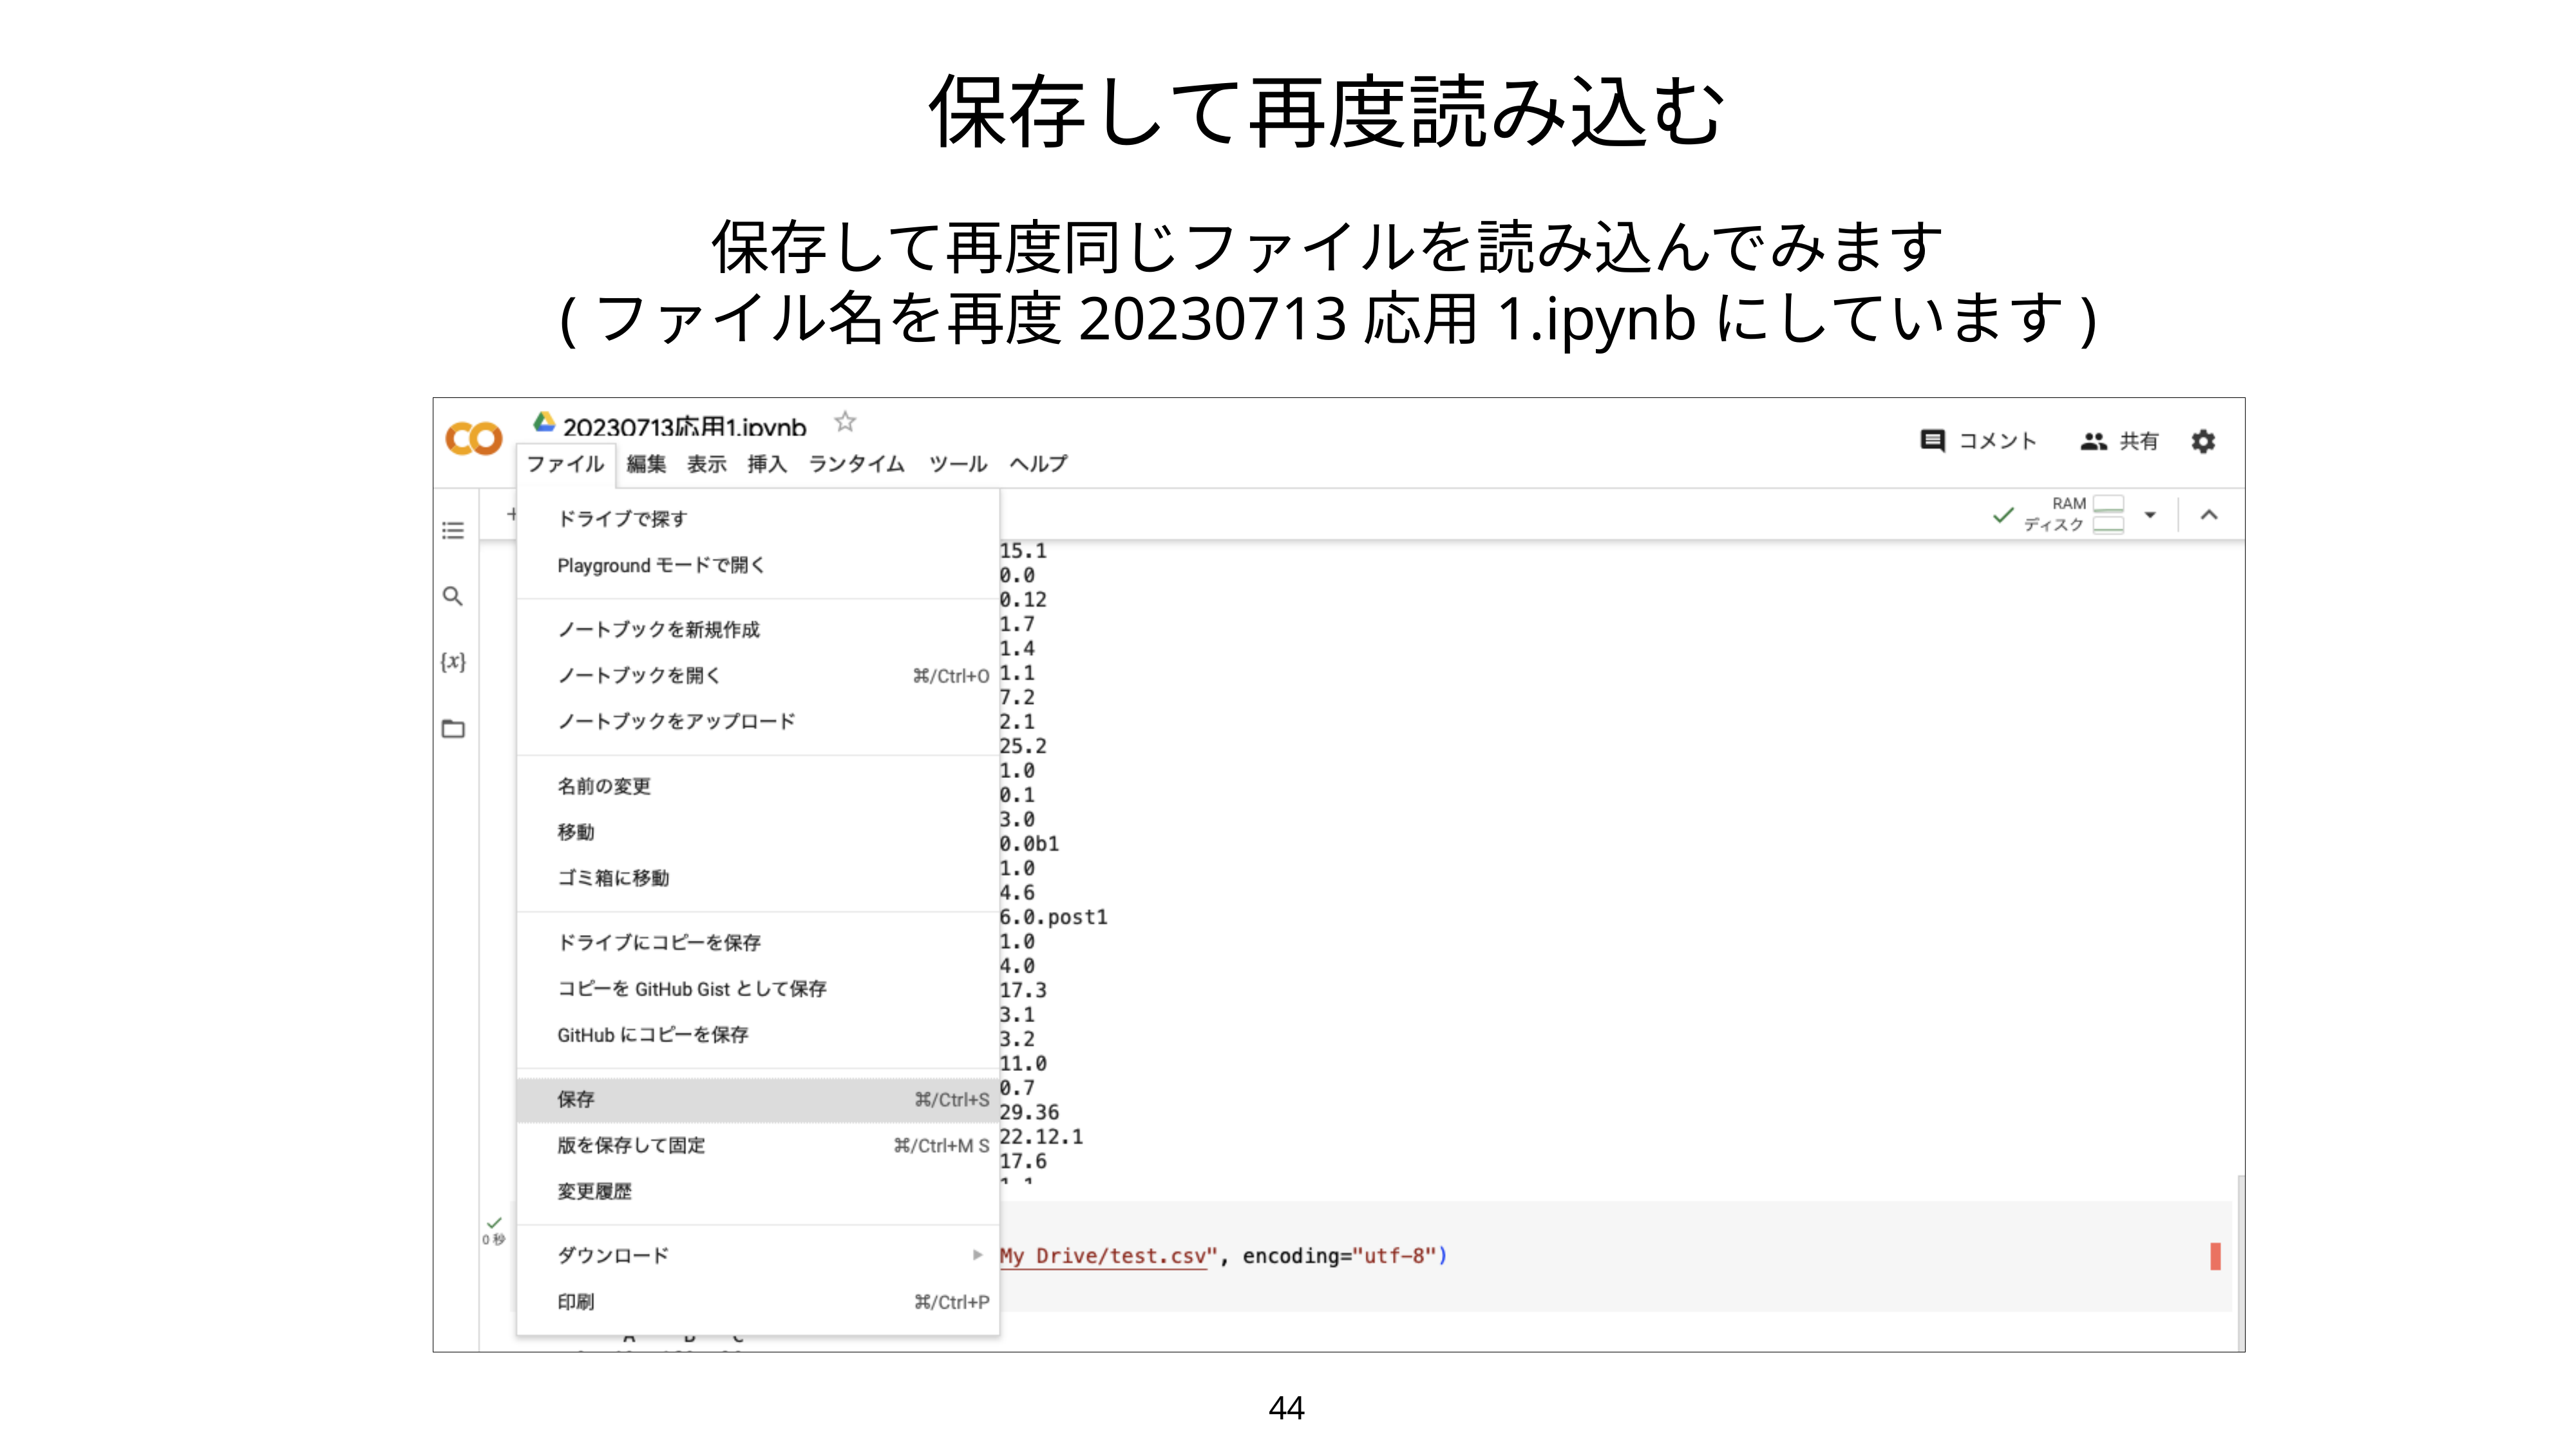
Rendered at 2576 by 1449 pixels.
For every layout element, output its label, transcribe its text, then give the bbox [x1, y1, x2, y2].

text_box 保存して再度同じファイルを読み込んでみます (ファイル名を再度20230713応用1.ipynbにしています) [432, 204, 2225, 357]
picture [432, 397, 2246, 1353]
slide_number 44 [1263, 1381, 1312, 1431]
text_box 保存して再度読み込む [922, 55, 1736, 163]
